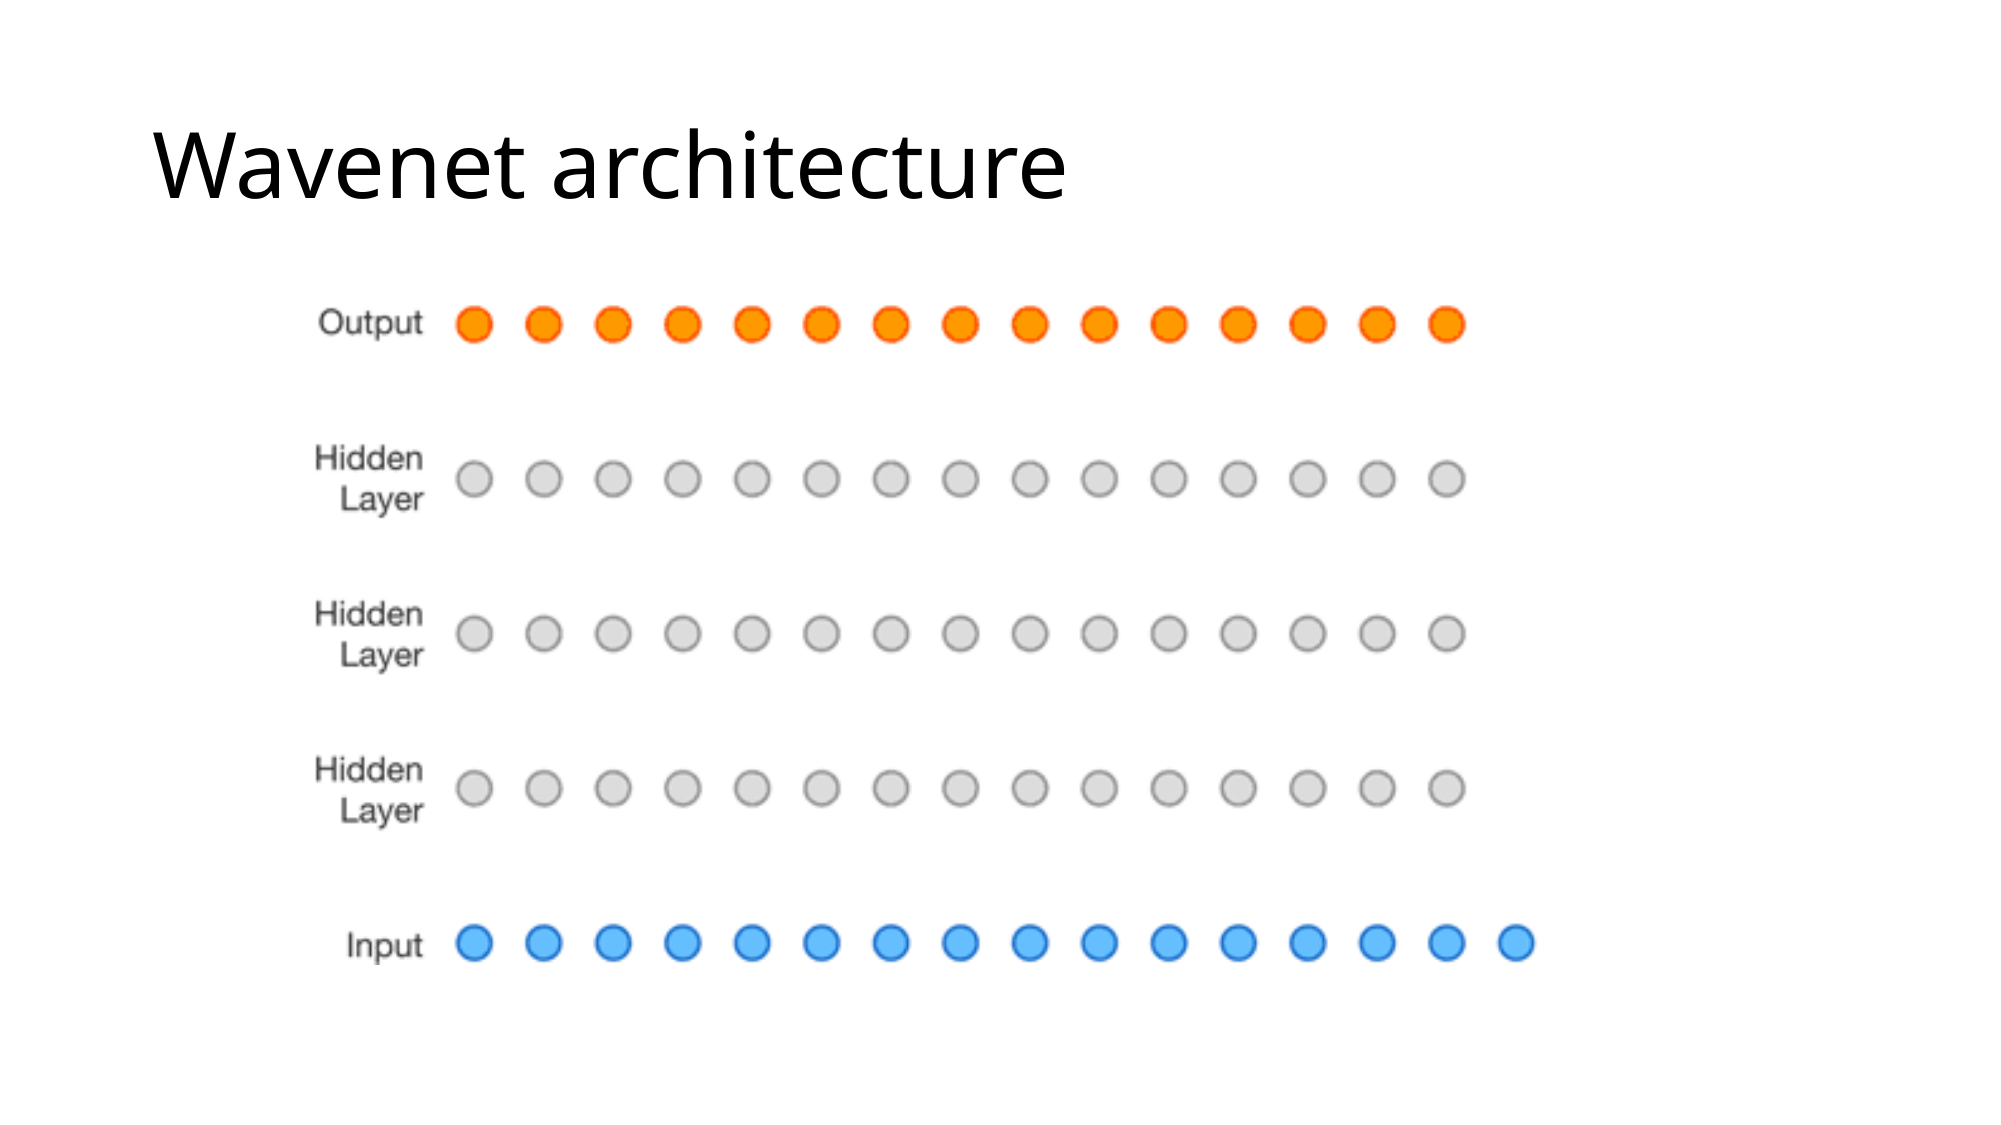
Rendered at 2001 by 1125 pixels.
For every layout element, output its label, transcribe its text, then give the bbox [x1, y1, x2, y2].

title Wavenet architecture [137, 59, 1863, 278]
picture [312, 304, 1749, 965]
